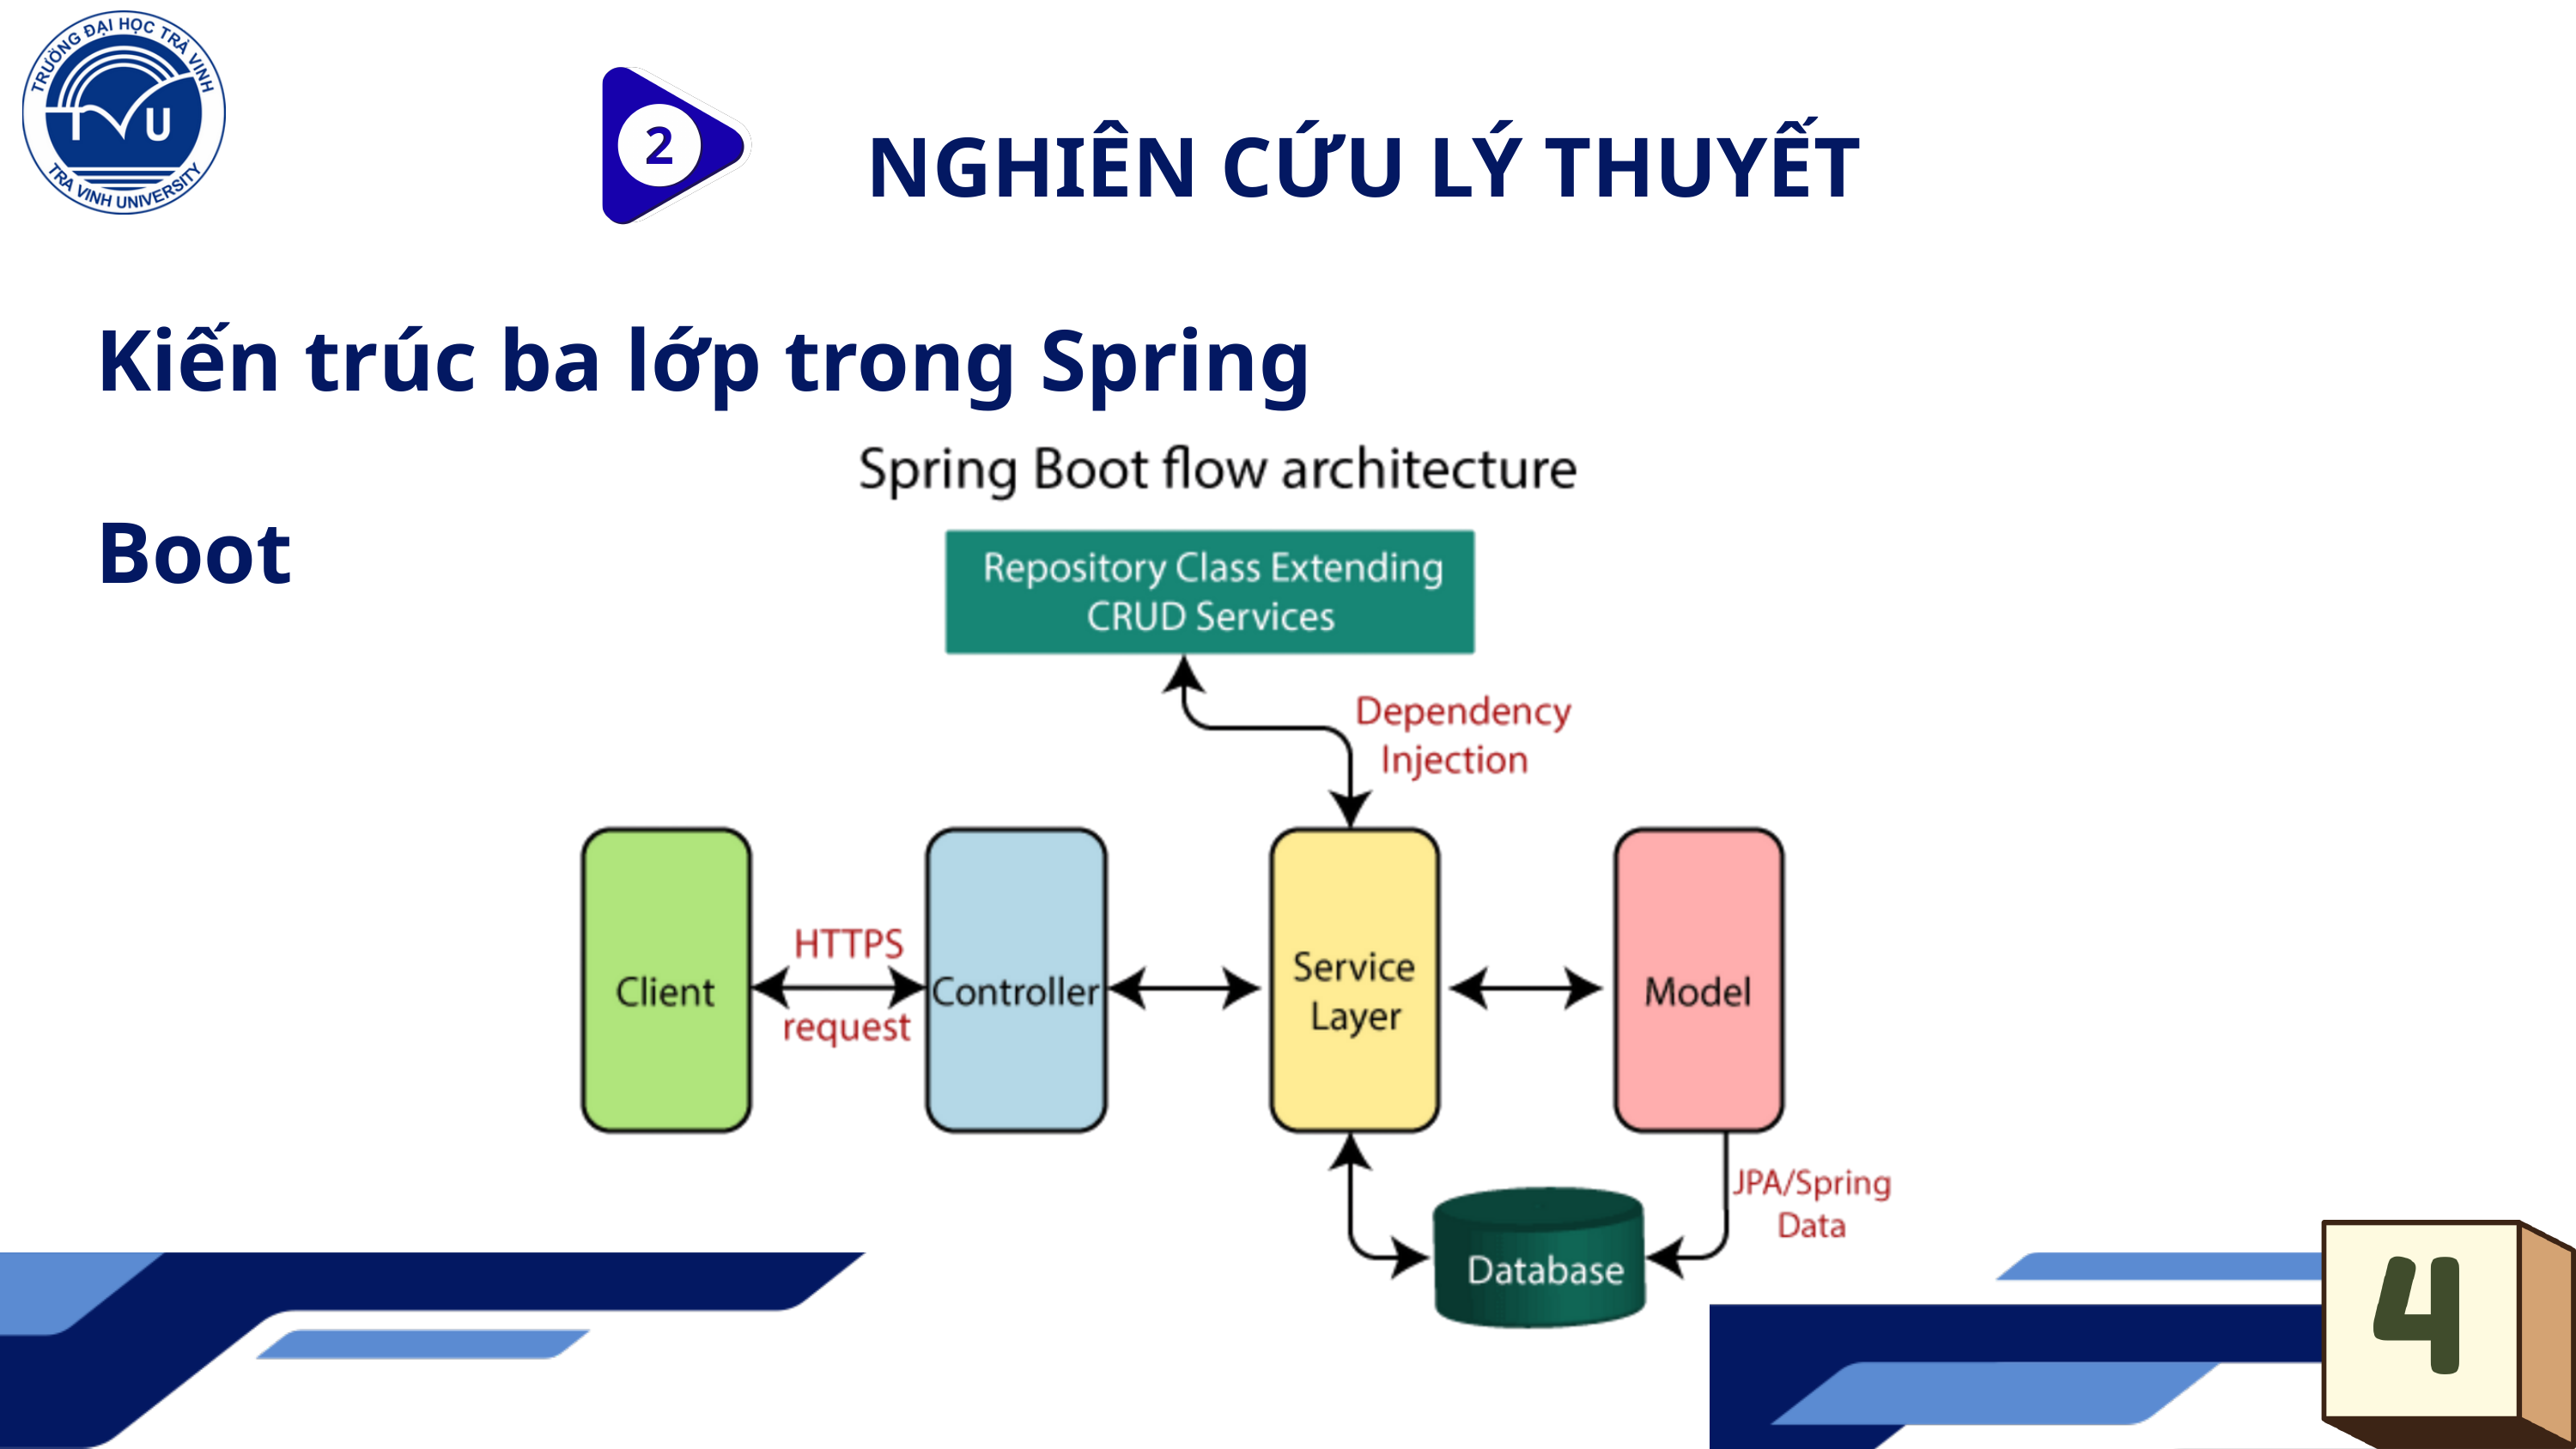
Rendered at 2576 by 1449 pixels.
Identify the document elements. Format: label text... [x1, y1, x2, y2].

text_box Kiến trúc ba lớp trong Spring Boot [95, 215, 1514, 601]
text_box [510, 416, 1929, 1351]
text_box [1710, 1252, 2321, 1449]
text_box NGHIÊN CỨU LÝ THUYẾT [866, 26, 1929, 214]
text_box [2321, 1220, 2576, 1449]
text_box [0, 1252, 866, 1449]
text_box [21, 10, 226, 215]
text_box [602, 60, 756, 215]
